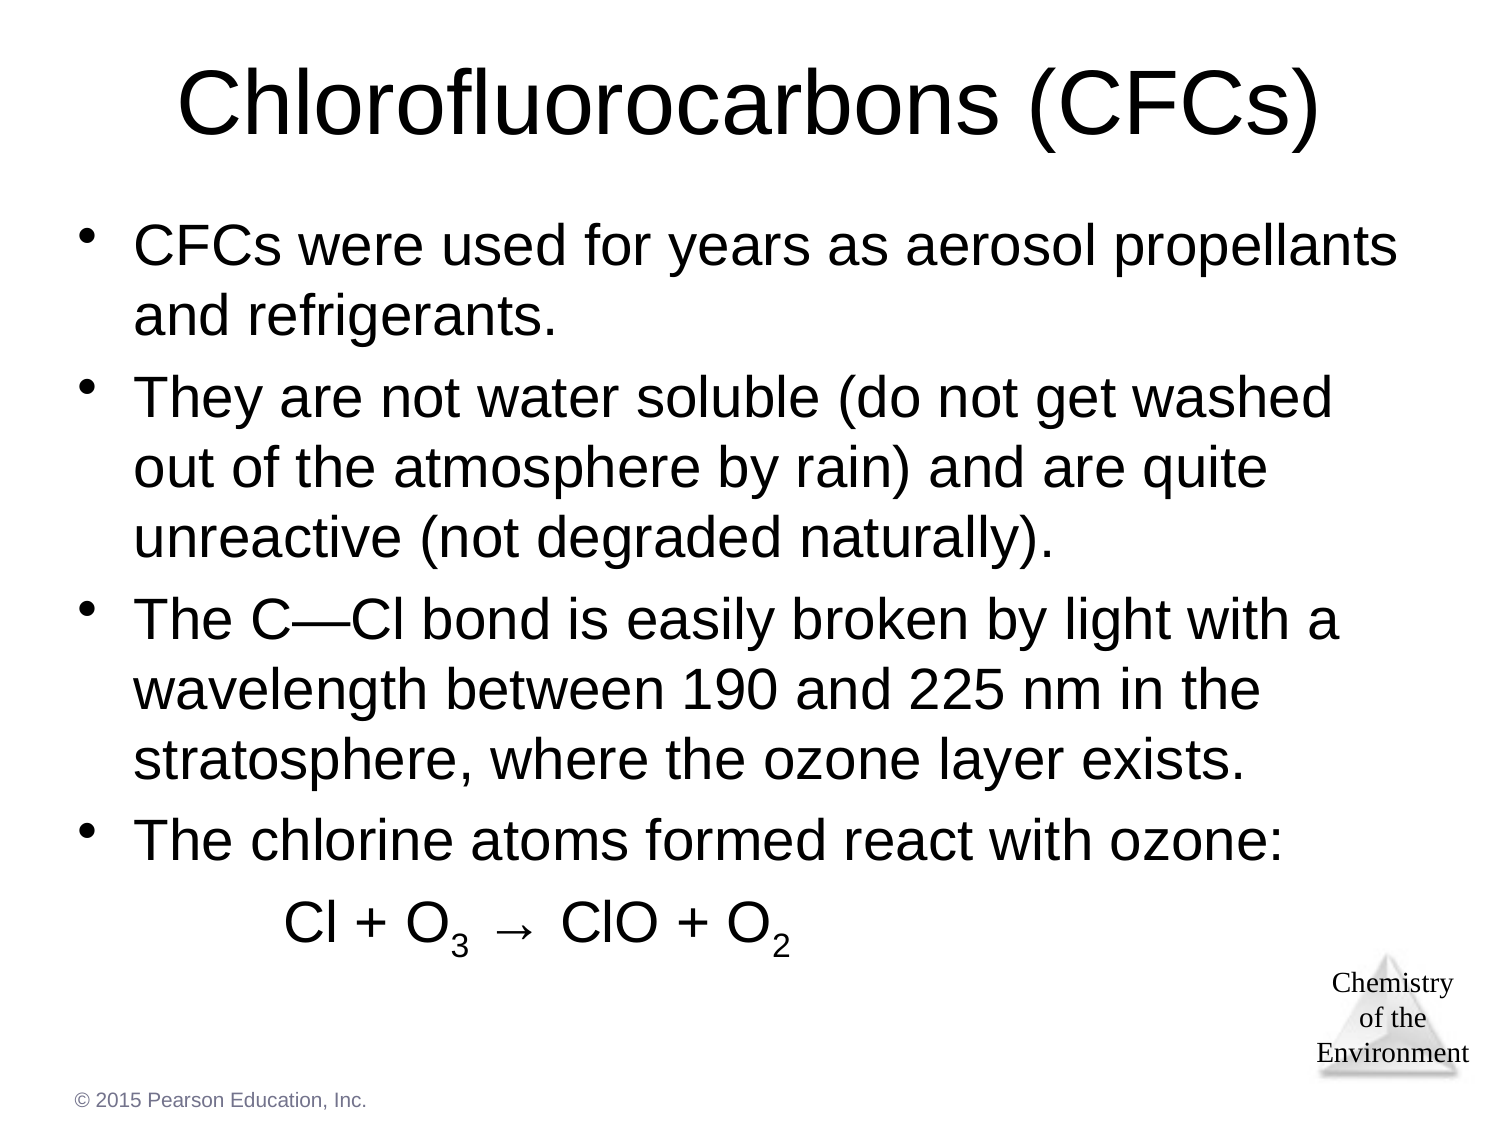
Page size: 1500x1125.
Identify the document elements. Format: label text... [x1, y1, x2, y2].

title Chlorofluorocarbons (CFCs) [0, 3, 1500, 192]
list CFCs were used for years as aerosol propellants and refrigerants. They are not water soluble (do not get washed out of the atmosphere by rain) and are quite unreactive (not degraded naturally). The C—Cl bond is easily broken by light with a wavelength between 190 and 225 nm in the stratosphere, where the ozone layer exists. The chlorine atoms formed react with ozone: Cl + O3 → ClO + O2 [62, 199, 1438, 988]
picture [1275, 899, 1500, 1125]
